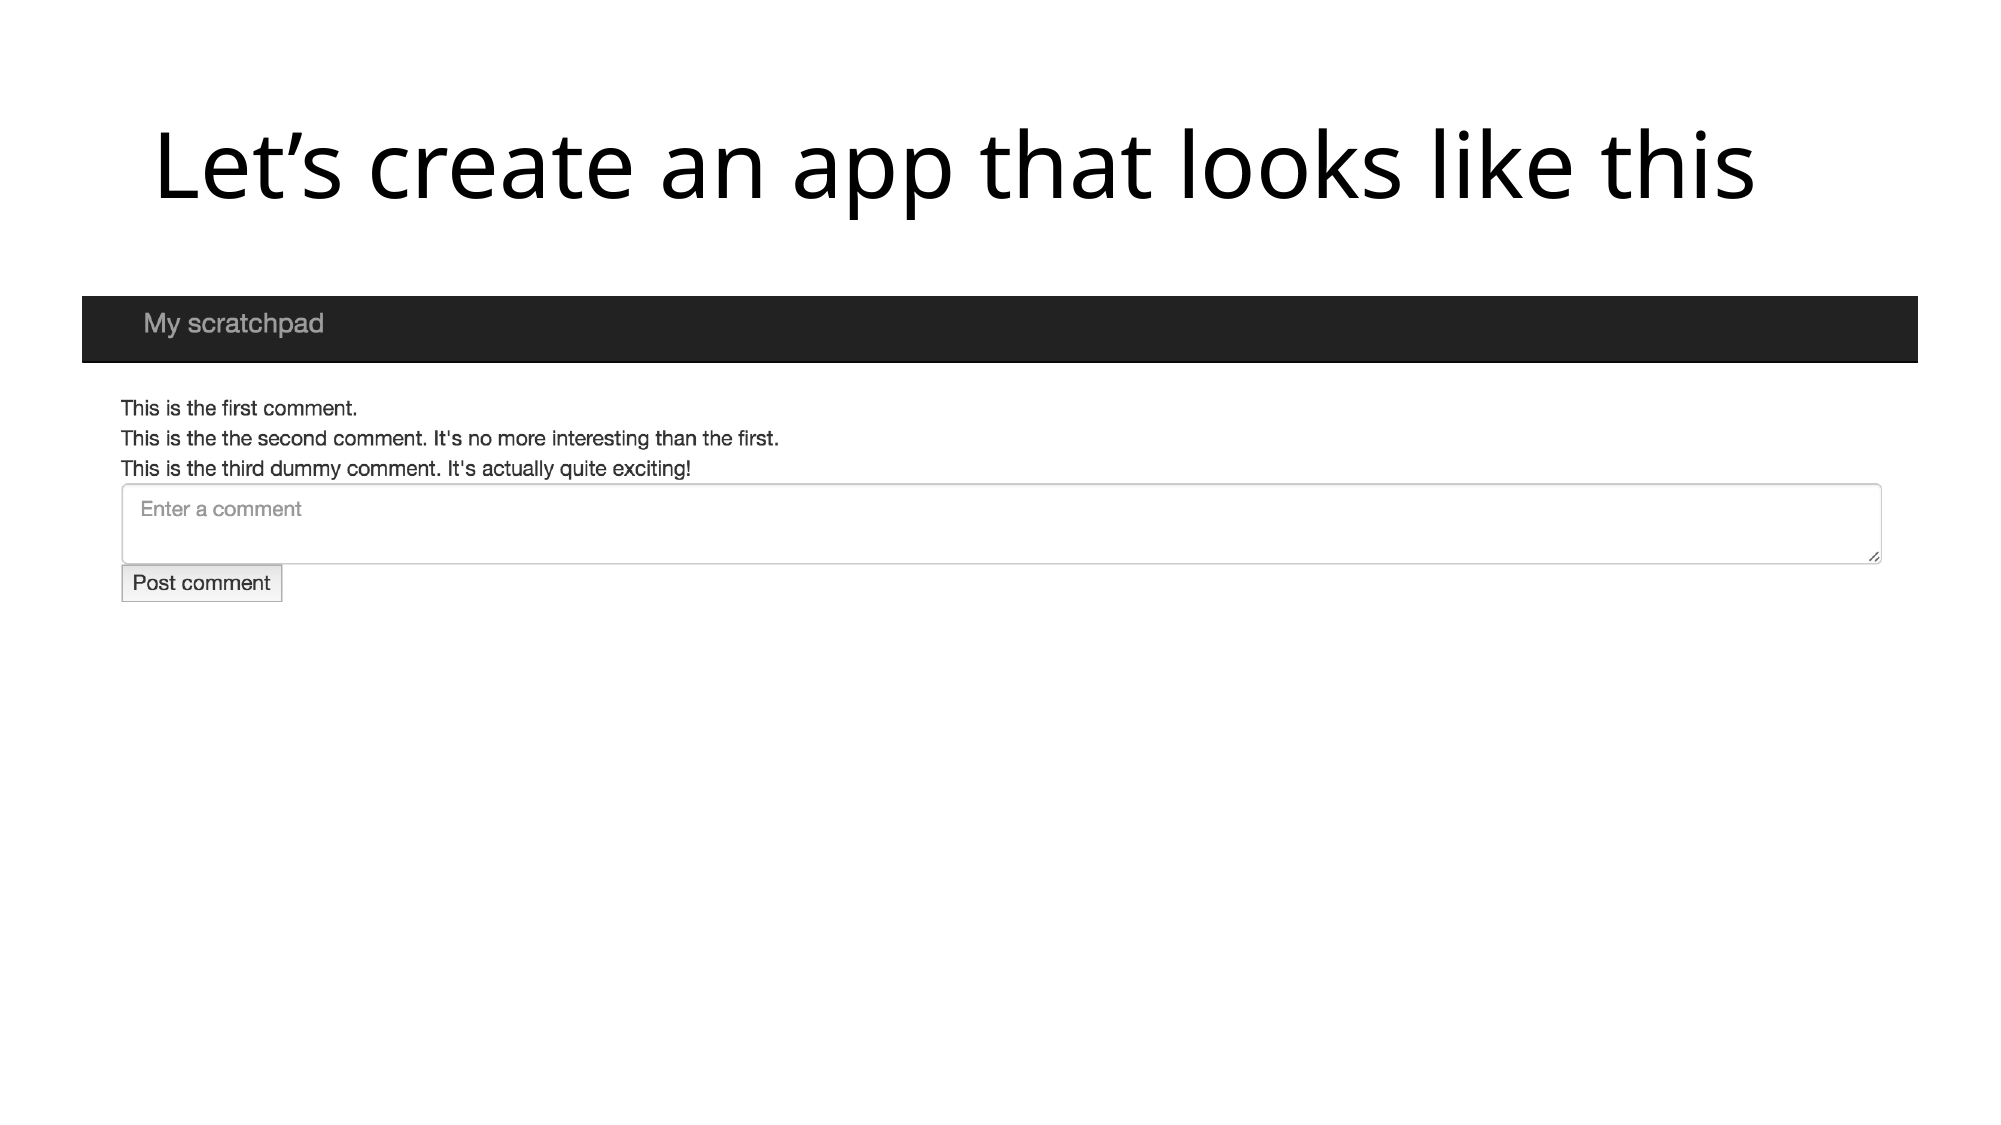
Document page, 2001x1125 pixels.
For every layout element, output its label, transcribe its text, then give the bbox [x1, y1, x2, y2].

title Let’s create an app that looks like this [137, 59, 1863, 278]
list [82, 296, 1918, 760]
